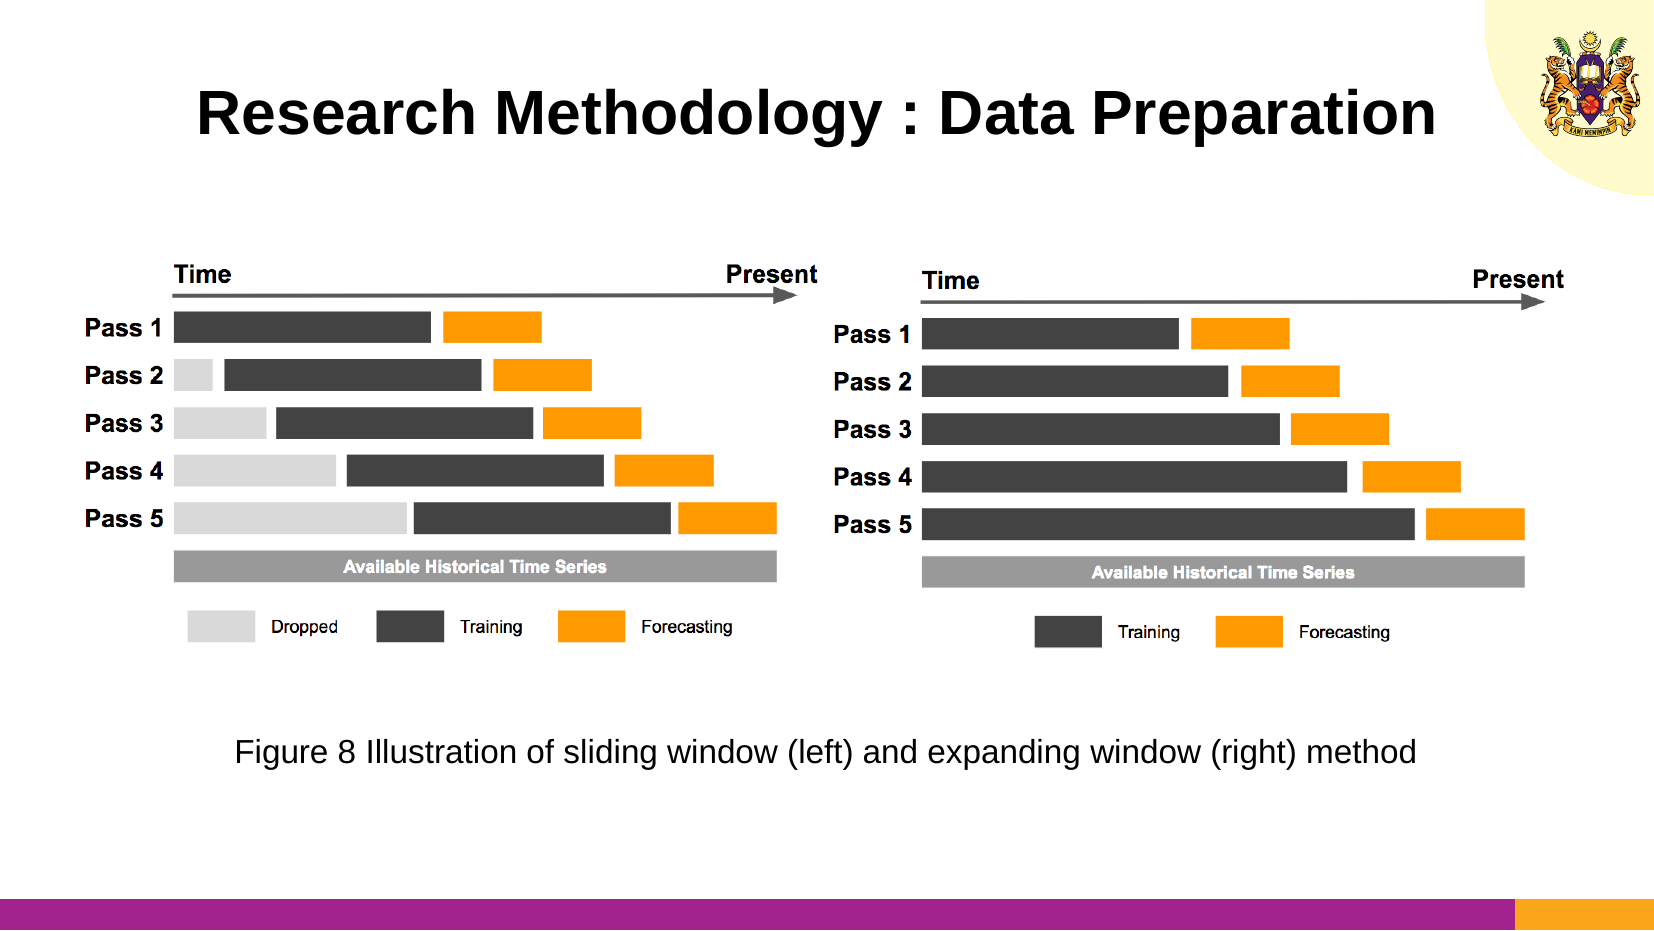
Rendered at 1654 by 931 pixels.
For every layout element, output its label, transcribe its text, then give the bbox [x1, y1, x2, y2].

text_box [1485, 0, 1654, 195]
title Research Methodology : Data Preparation [82, 37, 1571, 193]
picture [69, 251, 1584, 663]
picture [1540, 29, 1642, 137]
text_box Figure 8 Illustration of sliding window (left) and expanding window (right) method [91, 703, 1562, 781]
text_box [0, 899, 1515, 930]
text_box [1515, 899, 1654, 930]
